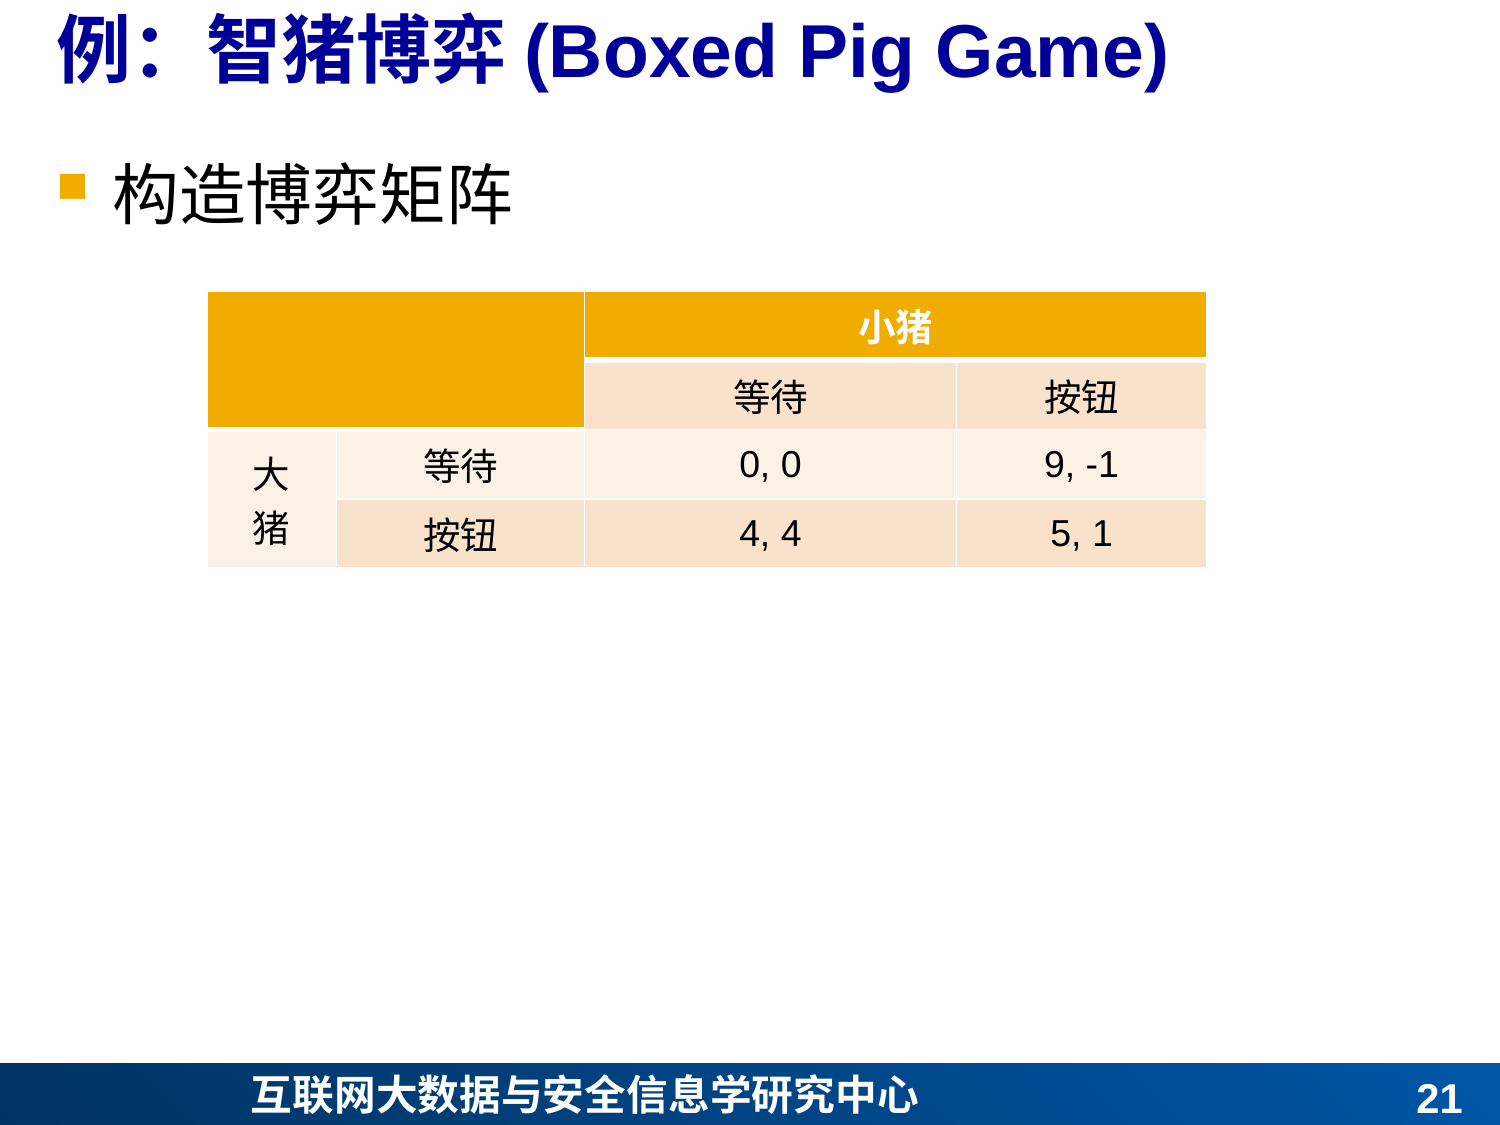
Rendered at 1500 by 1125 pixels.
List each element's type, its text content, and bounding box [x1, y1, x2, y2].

list 构造博弈矩阵 [41, 144, 1459, 1012]
title 例：智猪博弈(Boxed Pig Game) [41, 0, 1500, 114]
slide_number 20 [1127, 1063, 1479, 1125]
